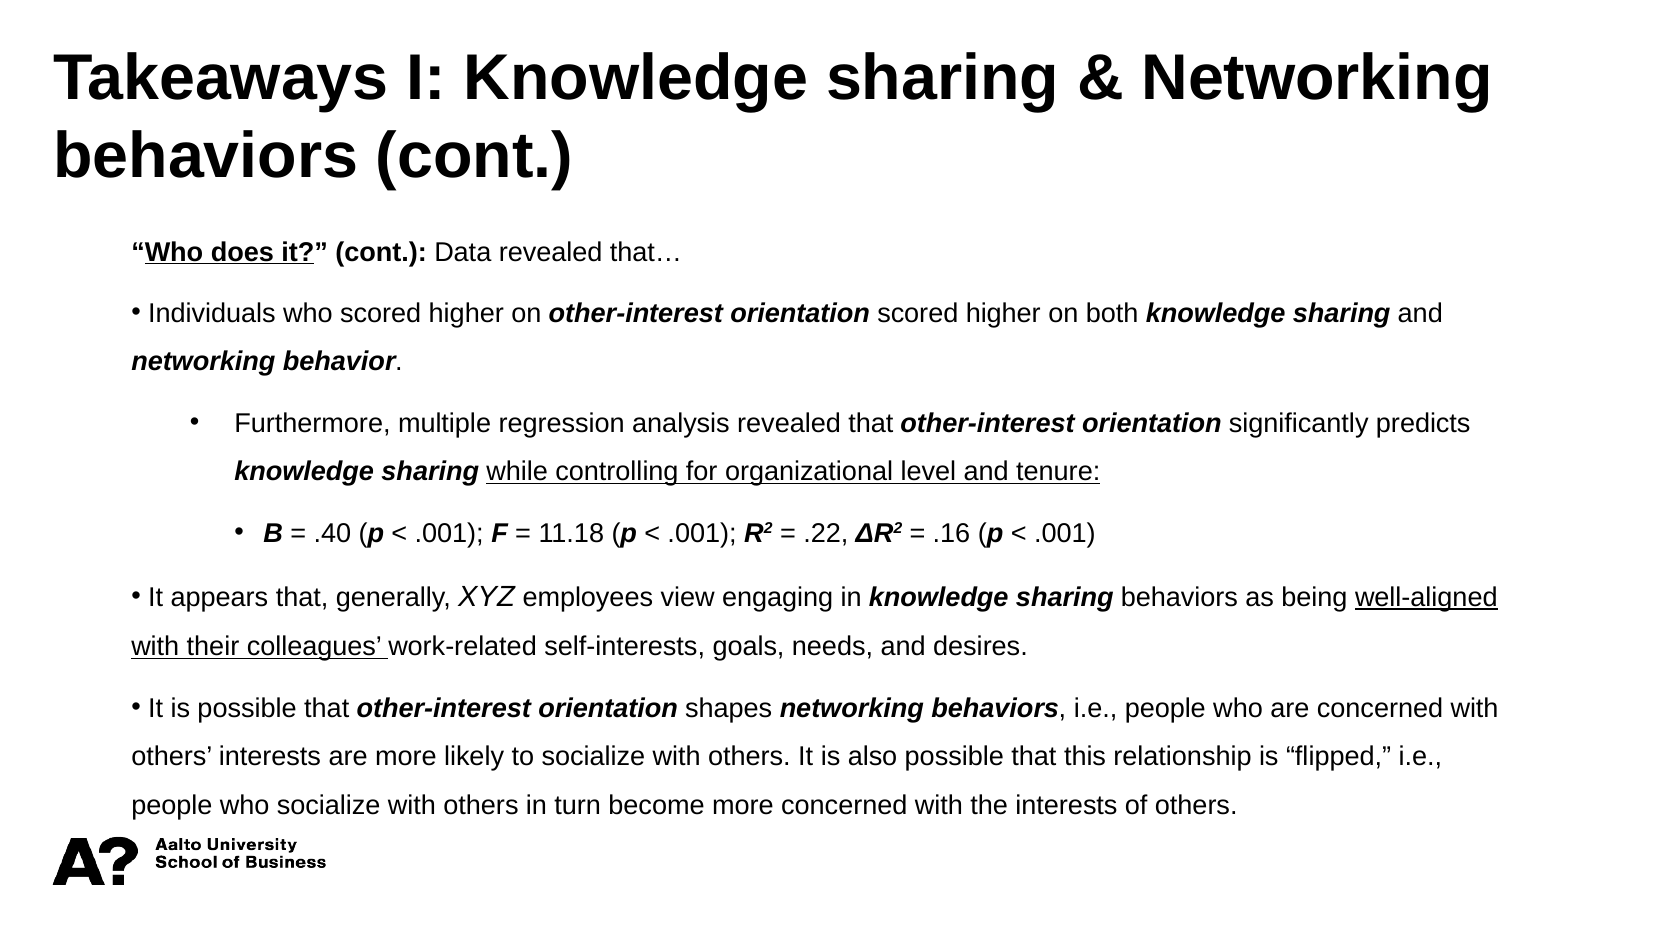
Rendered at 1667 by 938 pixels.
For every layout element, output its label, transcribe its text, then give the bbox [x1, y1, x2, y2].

list Takeaways I: Knowledge sharing & Networking behaviors (cont.) [53, 35, 1602, 218]
picture [0, 791, 378, 932]
list “Who does it?” (cont.): Data revealed that… Individuals who scored higher on other-interest orientation scored higher on both knowledge sharing and networking behavior. Furthermore, multiple regression analysis revealed that other-interest orientation significantly predicts knowledge sharing while controlling for organizational level and tenure: Β = .40 (p < .001); F = 11.18 (p < .001); R2 = .22, ΔR2 = .16 (p < .001) It appears that, generally, XYZ employees view engaging in knowledge sharing behaviors as being well-aligned with their colleagues’ work-related self-interests, goals, needs, and desires. It is possible that other-interest orientation shapes networking behaviors, i.e., people who are concerned with others’ interests are more likely to socialize with others. It is also possible that this relationship is “flipped,” i.e., people who socialize with others in turn become more concerned with the interests of others. [131, 217, 1525, 839]
